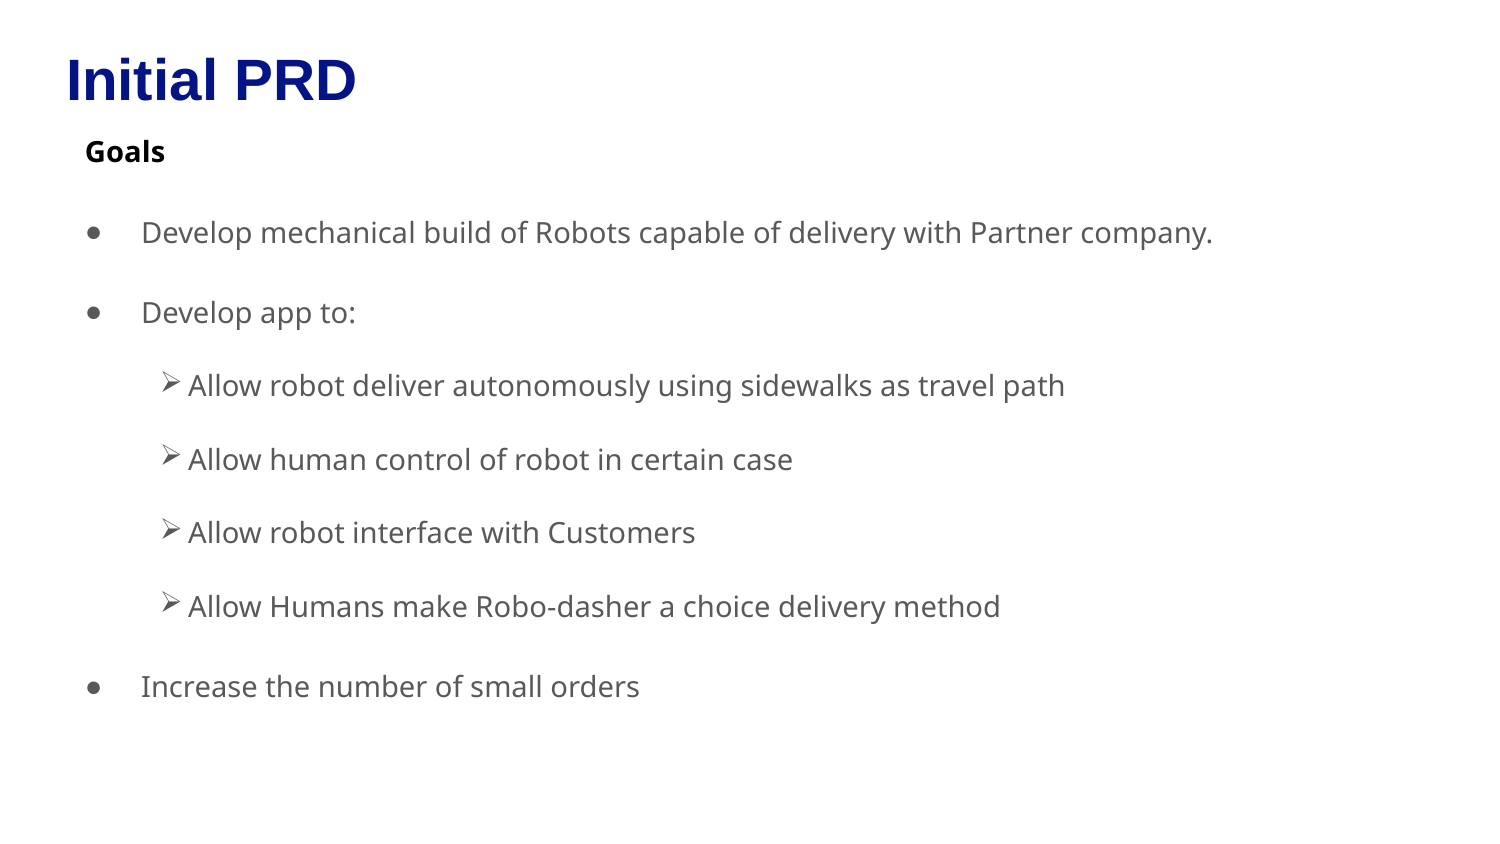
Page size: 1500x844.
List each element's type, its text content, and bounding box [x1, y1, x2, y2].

list Goals Develop mechanical build of Robots capable of delivery with Partner company. Develop app to: Allow robot deliver autonomously using sidewalks as travel path Allow human control of robot in certain case Allow robot interface with Customers Allow Humans make Robo-dasher a choice delivery method Increase the number of small orders [51, 113, 1449, 828]
title Initial PRD [51, 27, 1449, 113]
